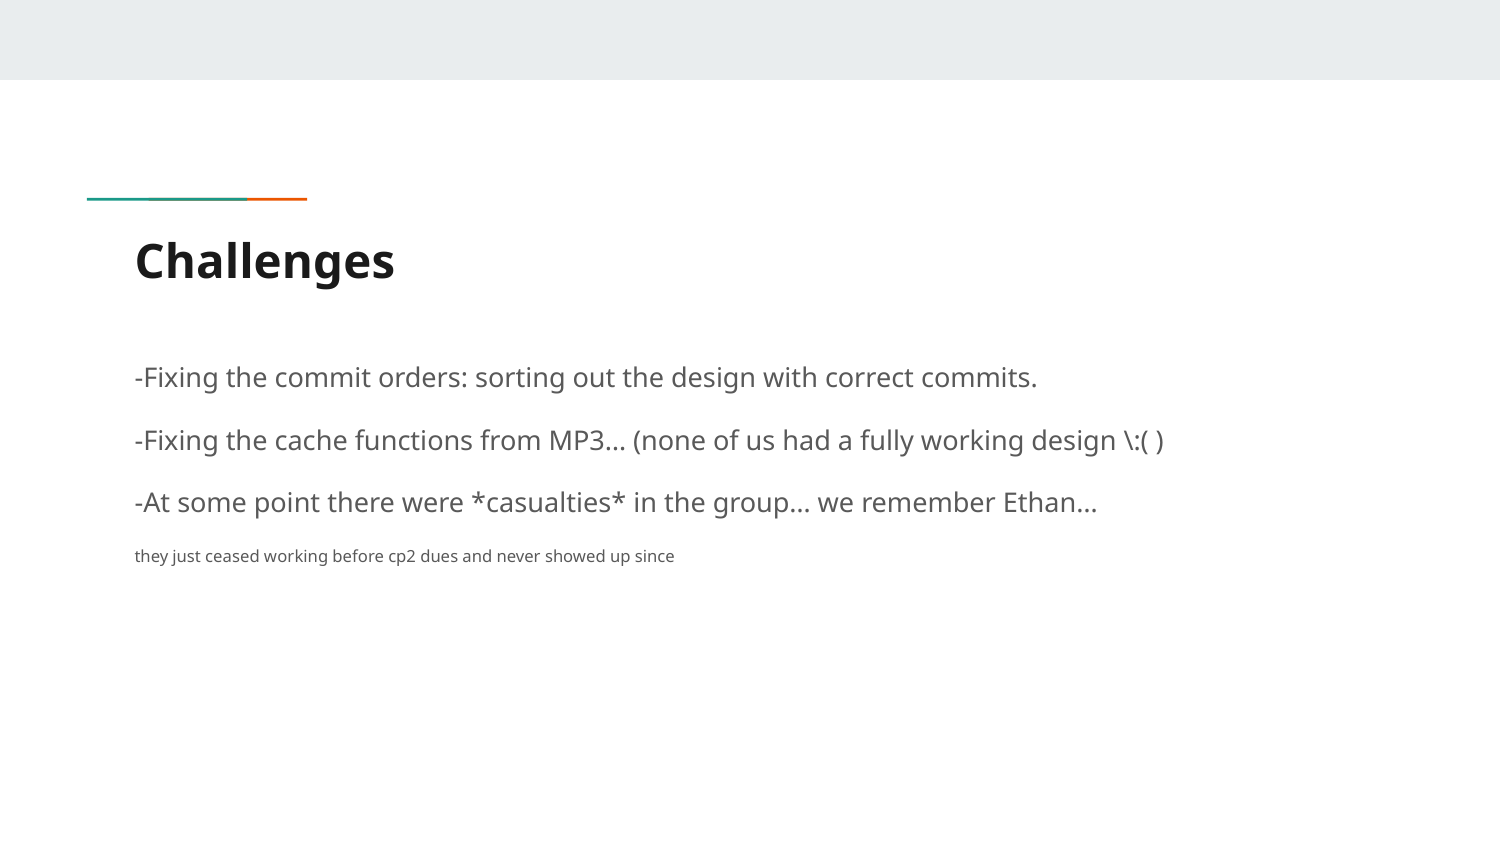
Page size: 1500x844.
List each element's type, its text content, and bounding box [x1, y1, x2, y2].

title Challenges [119, 216, 1381, 305]
list -Fixing the commit orders: sorting out the design with correct commits. -Fixing the cache functions from MP3… (none of us had a fully working design \:( ) -At some point there were *casualties* in the group… we remember Ethan… they just ceased working before cp2 dues and never showed up since [119, 341, 1381, 712]
